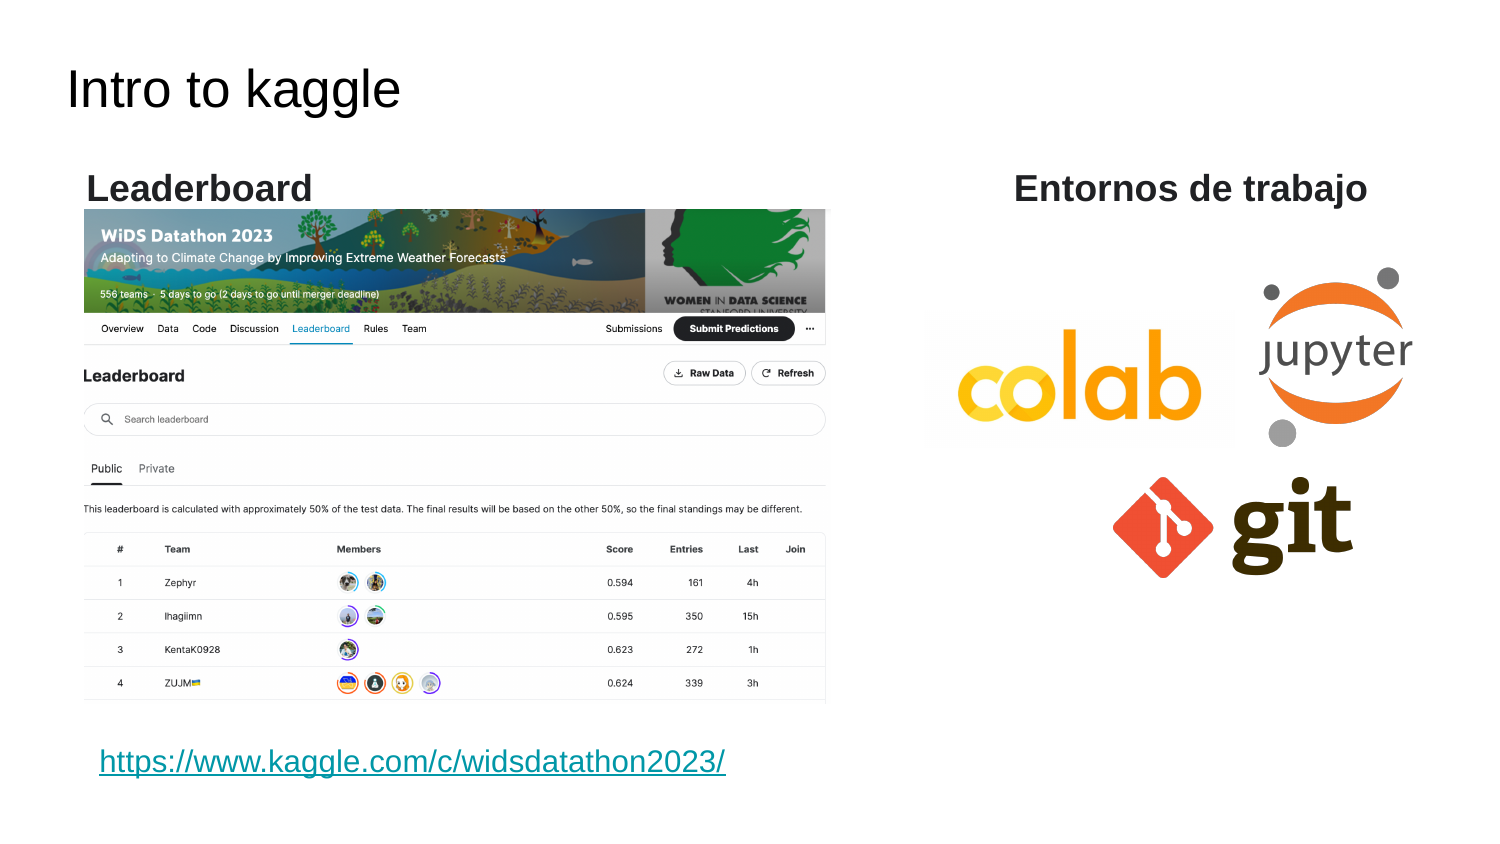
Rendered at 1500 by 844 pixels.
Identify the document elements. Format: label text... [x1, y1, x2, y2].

picture [1112, 477, 1353, 579]
title Intro to kaggle [51, 39, 914, 134]
picture [84, 209, 831, 704]
picture [924, 310, 1235, 448]
text_box Leaderboard [71, 134, 374, 224]
text_box Entornos de trabajo [998, 133, 1441, 224]
text_box https://www.kaggle.com/c/widsdatathon2023/ [84, 726, 905, 794]
picture [1257, 265, 1415, 448]
